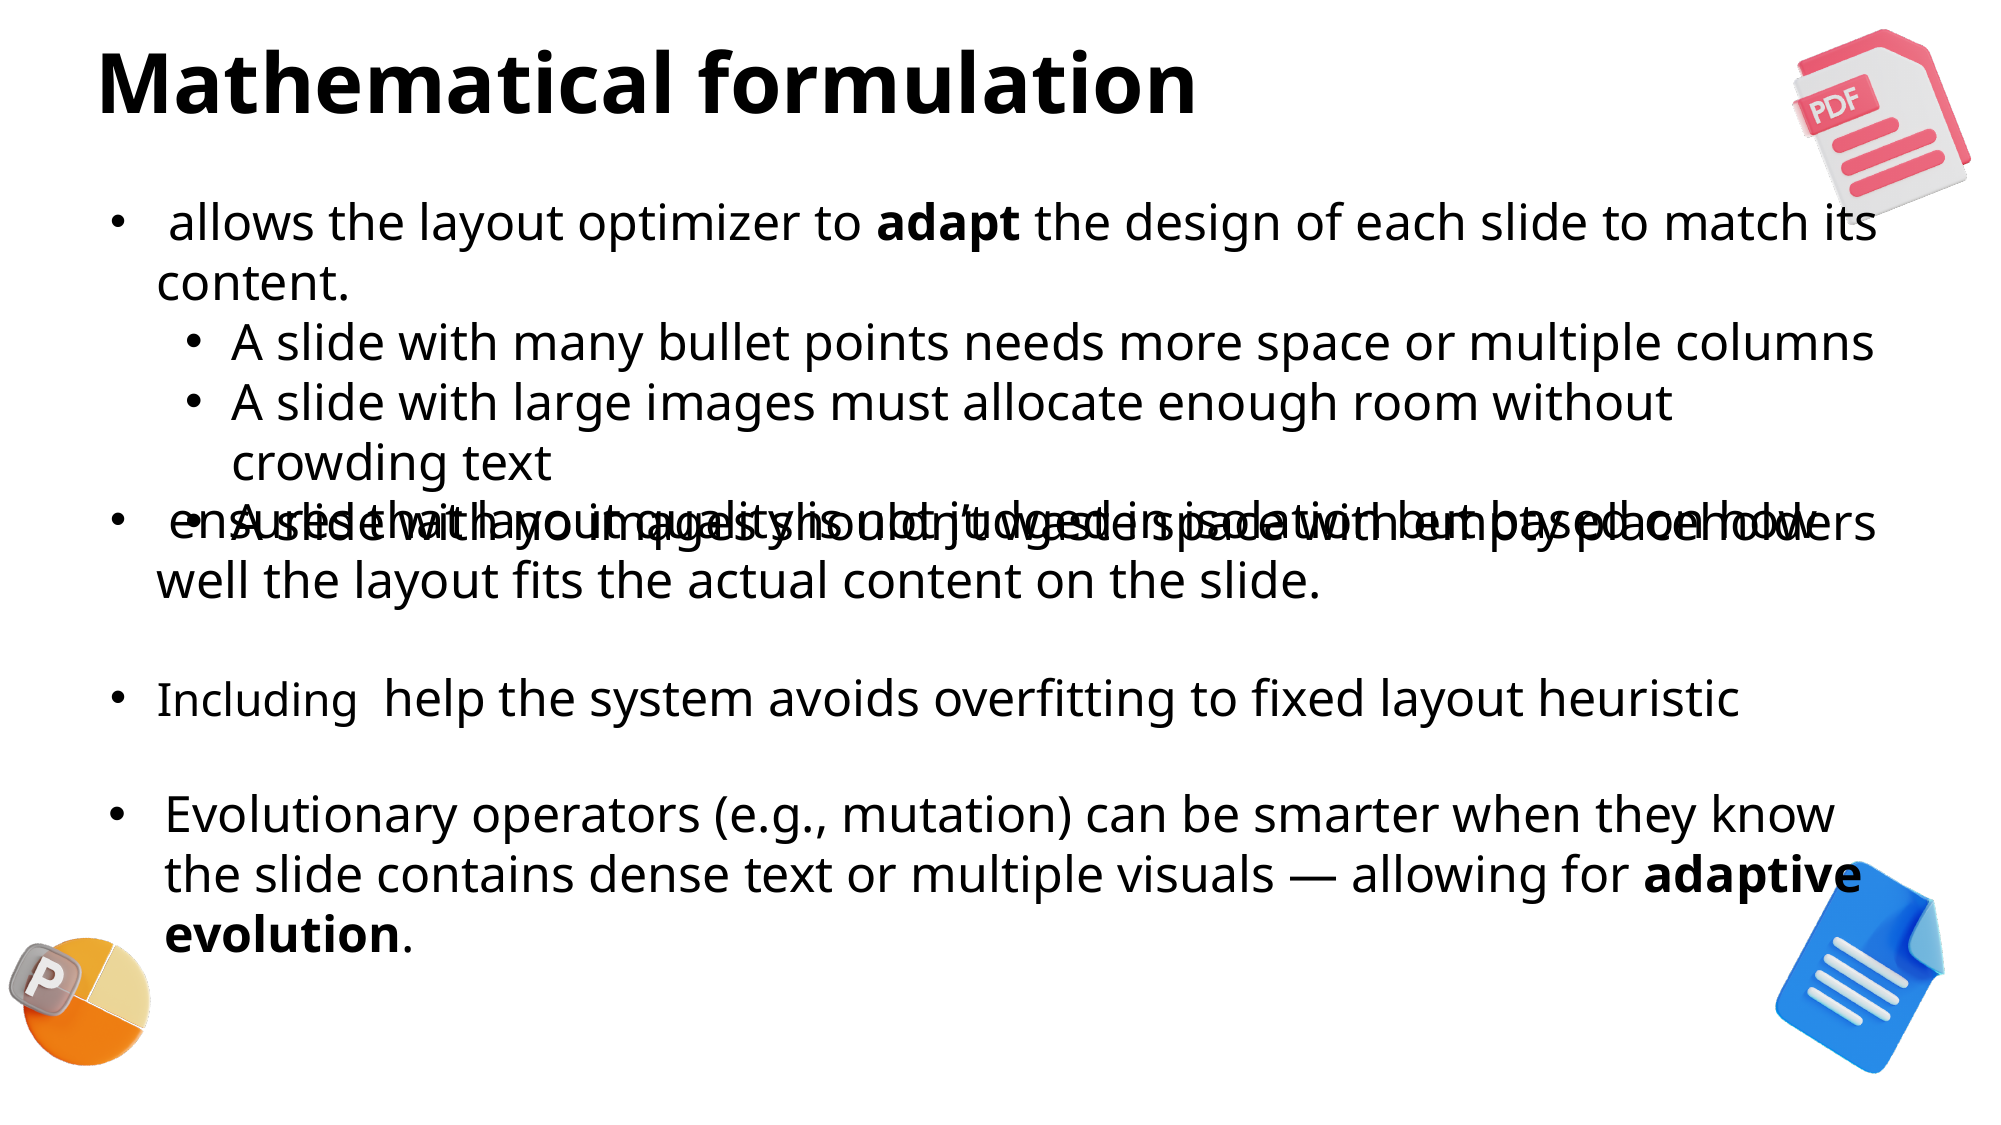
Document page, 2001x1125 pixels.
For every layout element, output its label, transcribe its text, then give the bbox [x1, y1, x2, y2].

text_box Evolutionary operators (e.g., mutation) can be smarter when they know the slide contains dense text or multiple visuals — allowing for adaptive evolution. [93, 775, 1907, 971]
picture [0, 883, 188, 1114]
title Mathematical formulation [95, 41, 1730, 150]
picture [1754, 0, 2000, 247]
picture [1737, 880, 1999, 1100]
